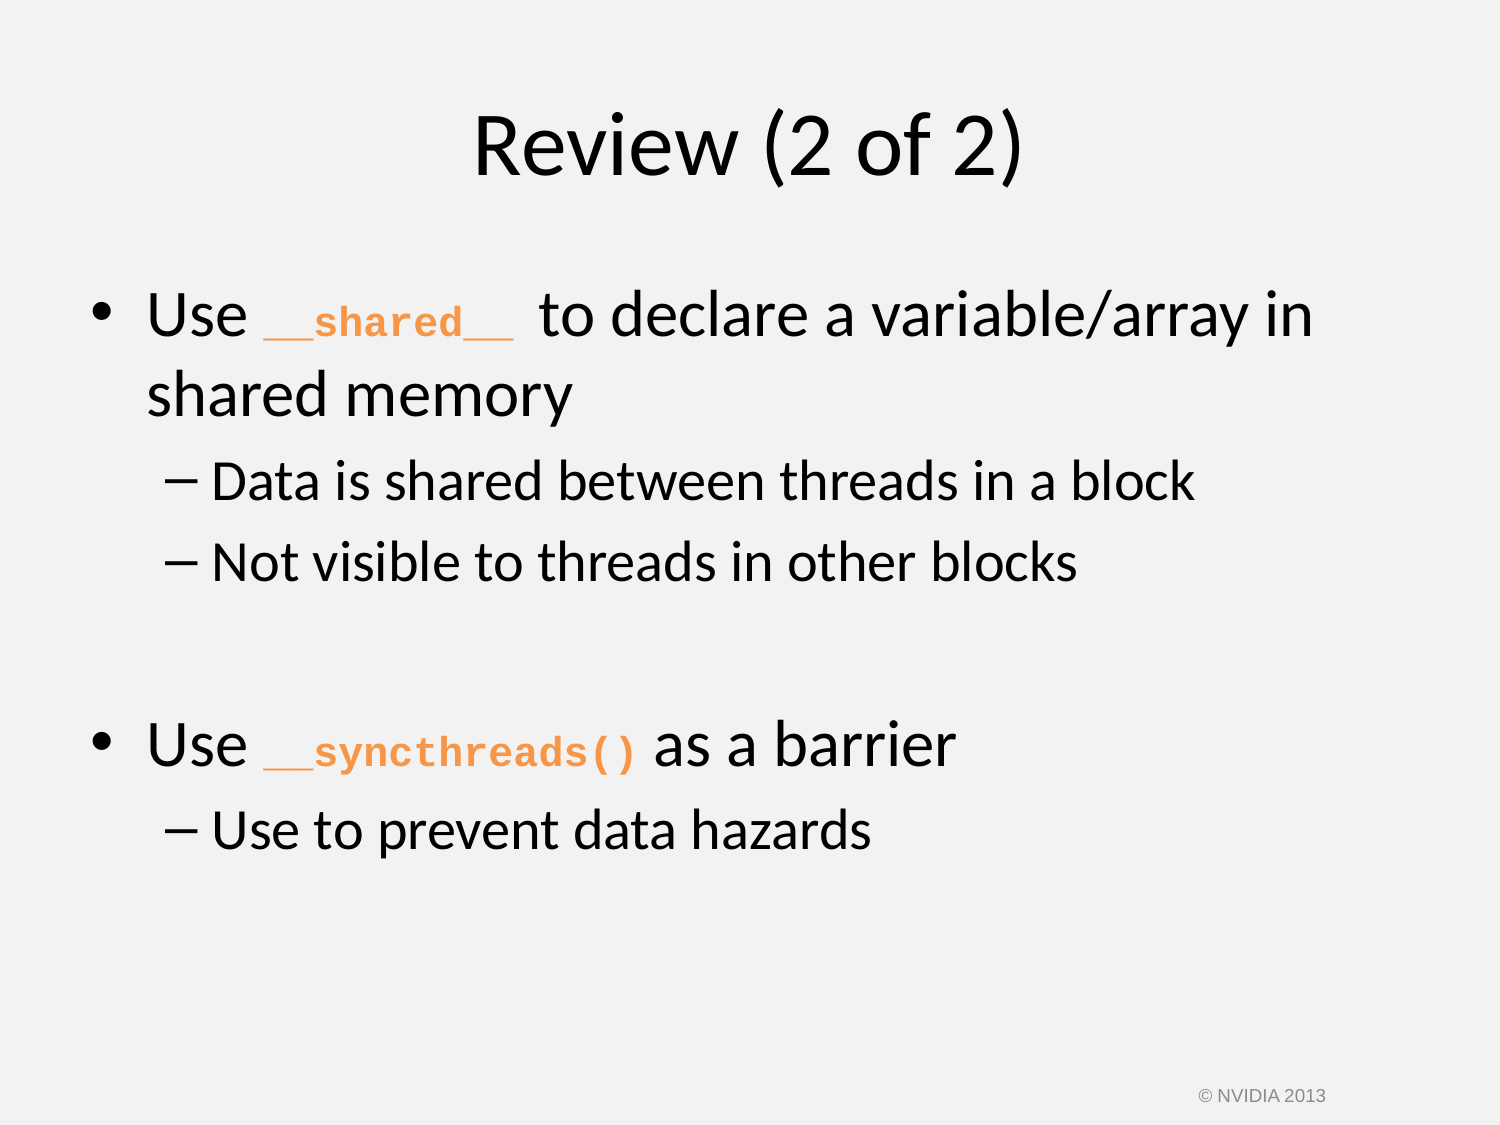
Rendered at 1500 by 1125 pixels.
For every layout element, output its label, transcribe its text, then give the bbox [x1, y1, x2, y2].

title Review (2 of 2) [75, 45, 1425, 233]
footer © NVIDIA 2013 [1025, 1065, 1500, 1125]
list Use __shared__ to declare a variable/array in shared memory Data is shared between threads in a block Not visible to threads in other blocks Use __syncthreads() as a barrier Use to prevent data hazards [75, 262, 1425, 1005]
